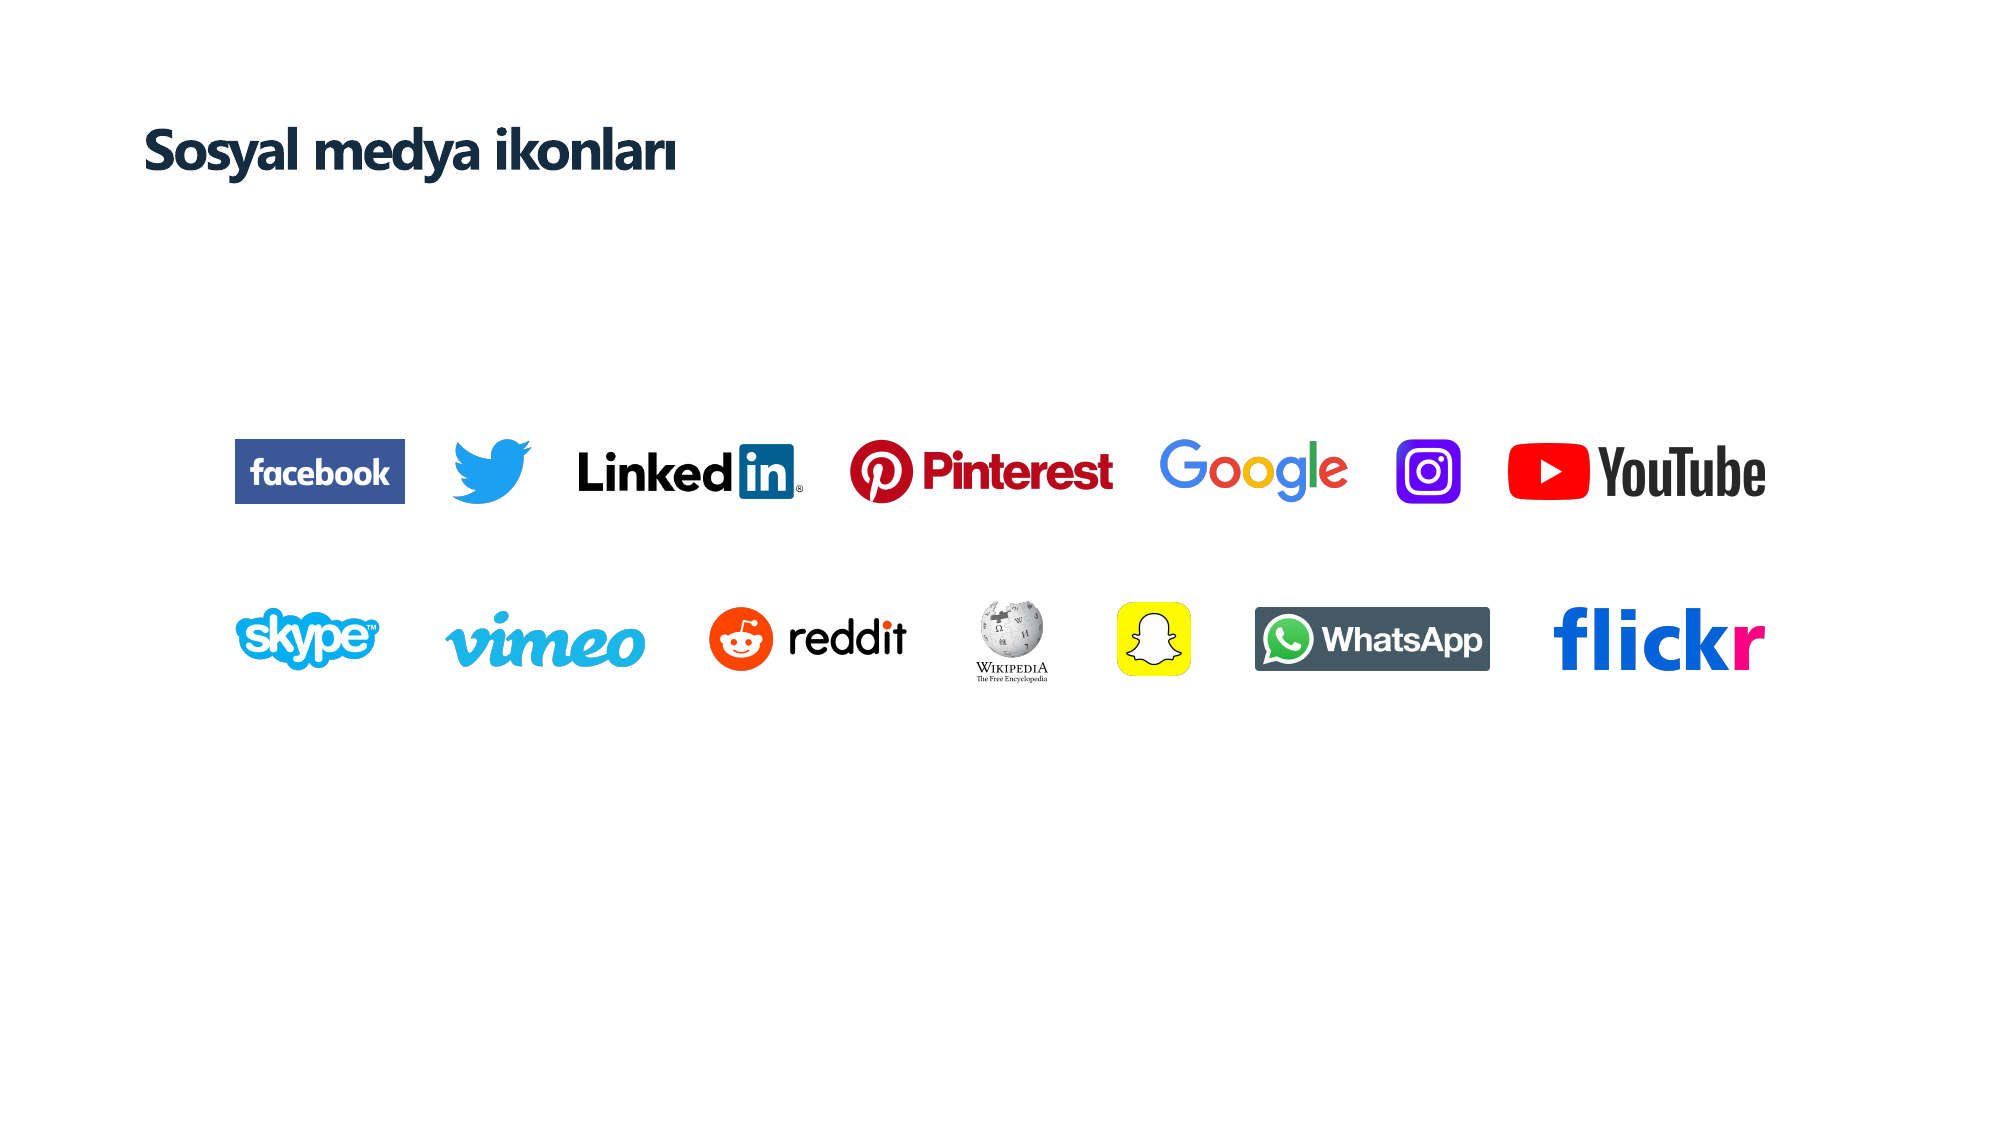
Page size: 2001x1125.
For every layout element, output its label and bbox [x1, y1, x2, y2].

picture [971, 592, 1053, 686]
picture [1117, 602, 1191, 676]
picture [276, 607, 380, 624]
picture [445, 611, 645, 668]
picture [793, 444, 803, 499]
picture [1508, 443, 1765, 500]
picture [235, 607, 271, 625]
picture [235, 439, 405, 504]
picture [748, 466, 755, 490]
picture [850, 439, 1113, 504]
picture [235, 631, 380, 672]
picture [1396, 439, 1461, 504]
picture [579, 444, 740, 499]
picture [1255, 607, 1490, 672]
picture [452, 439, 532, 504]
picture [247, 615, 368, 661]
picture [1554, 607, 1765, 672]
picture [747, 453, 756, 461]
picture [1159, 439, 1349, 504]
picture [761, 465, 785, 490]
picture [709, 607, 907, 672]
